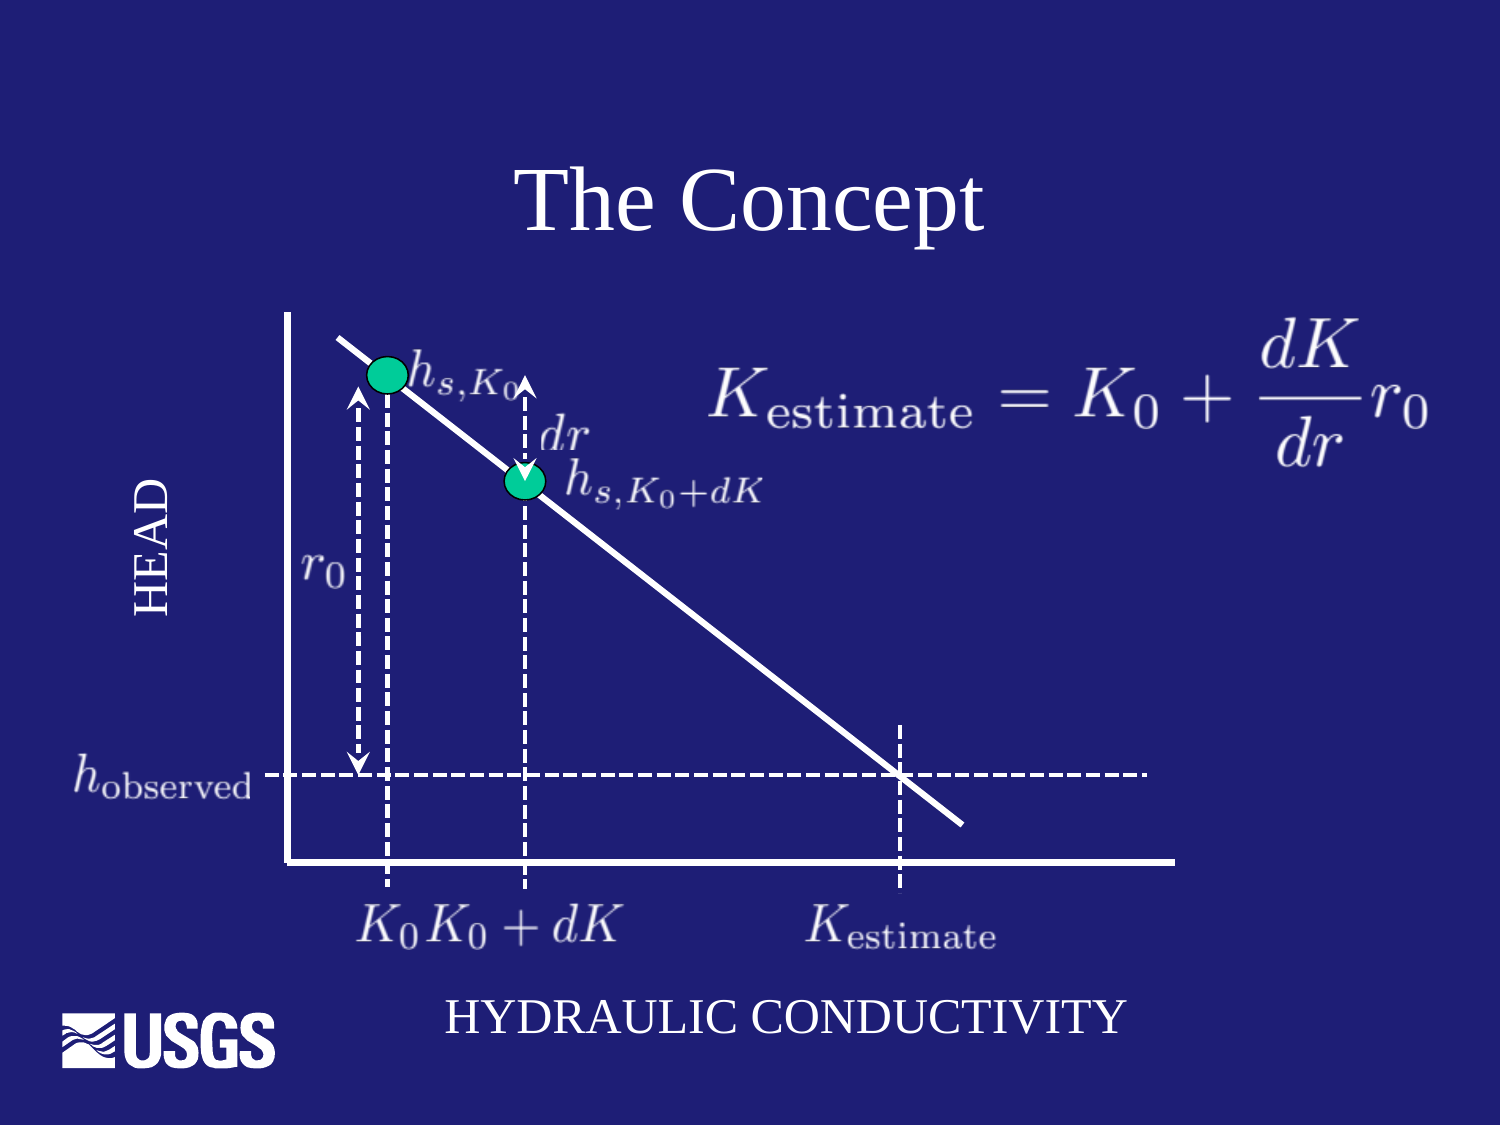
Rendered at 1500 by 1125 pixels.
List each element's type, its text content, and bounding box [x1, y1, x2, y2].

title The Concept [112, 99, 1388, 288]
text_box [70, 312, 1176, 1052]
picture [1176, 312, 1438, 469]
